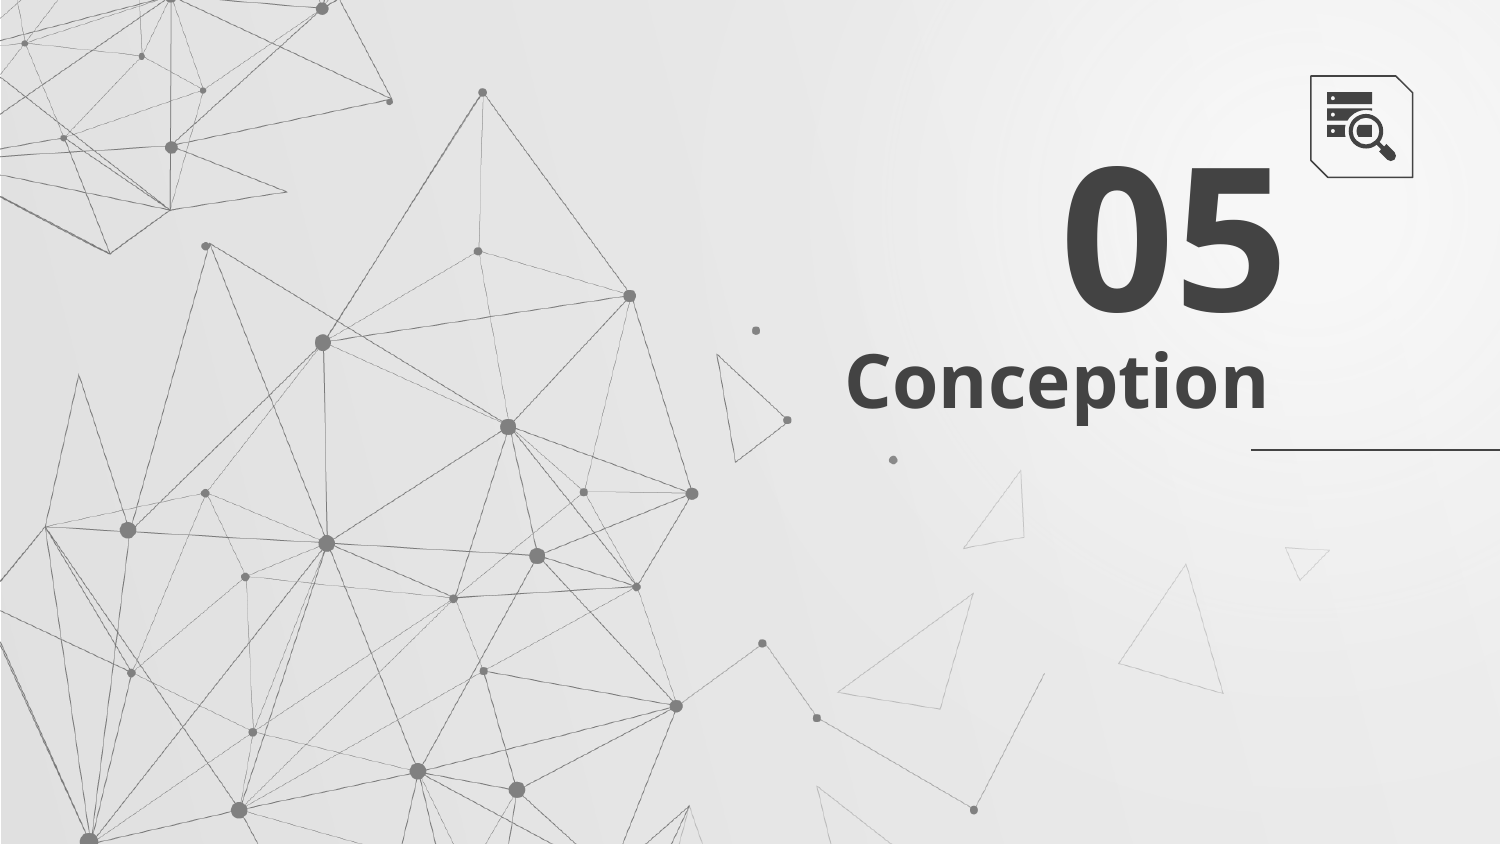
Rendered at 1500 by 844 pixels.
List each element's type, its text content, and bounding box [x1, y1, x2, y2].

title 05 [815, 169, 1305, 294]
picture [0, 0, 1500, 844]
text_box [1310, 76, 1413, 178]
title Conception [451, 220, 1305, 537]
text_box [1326, 91, 1397, 162]
